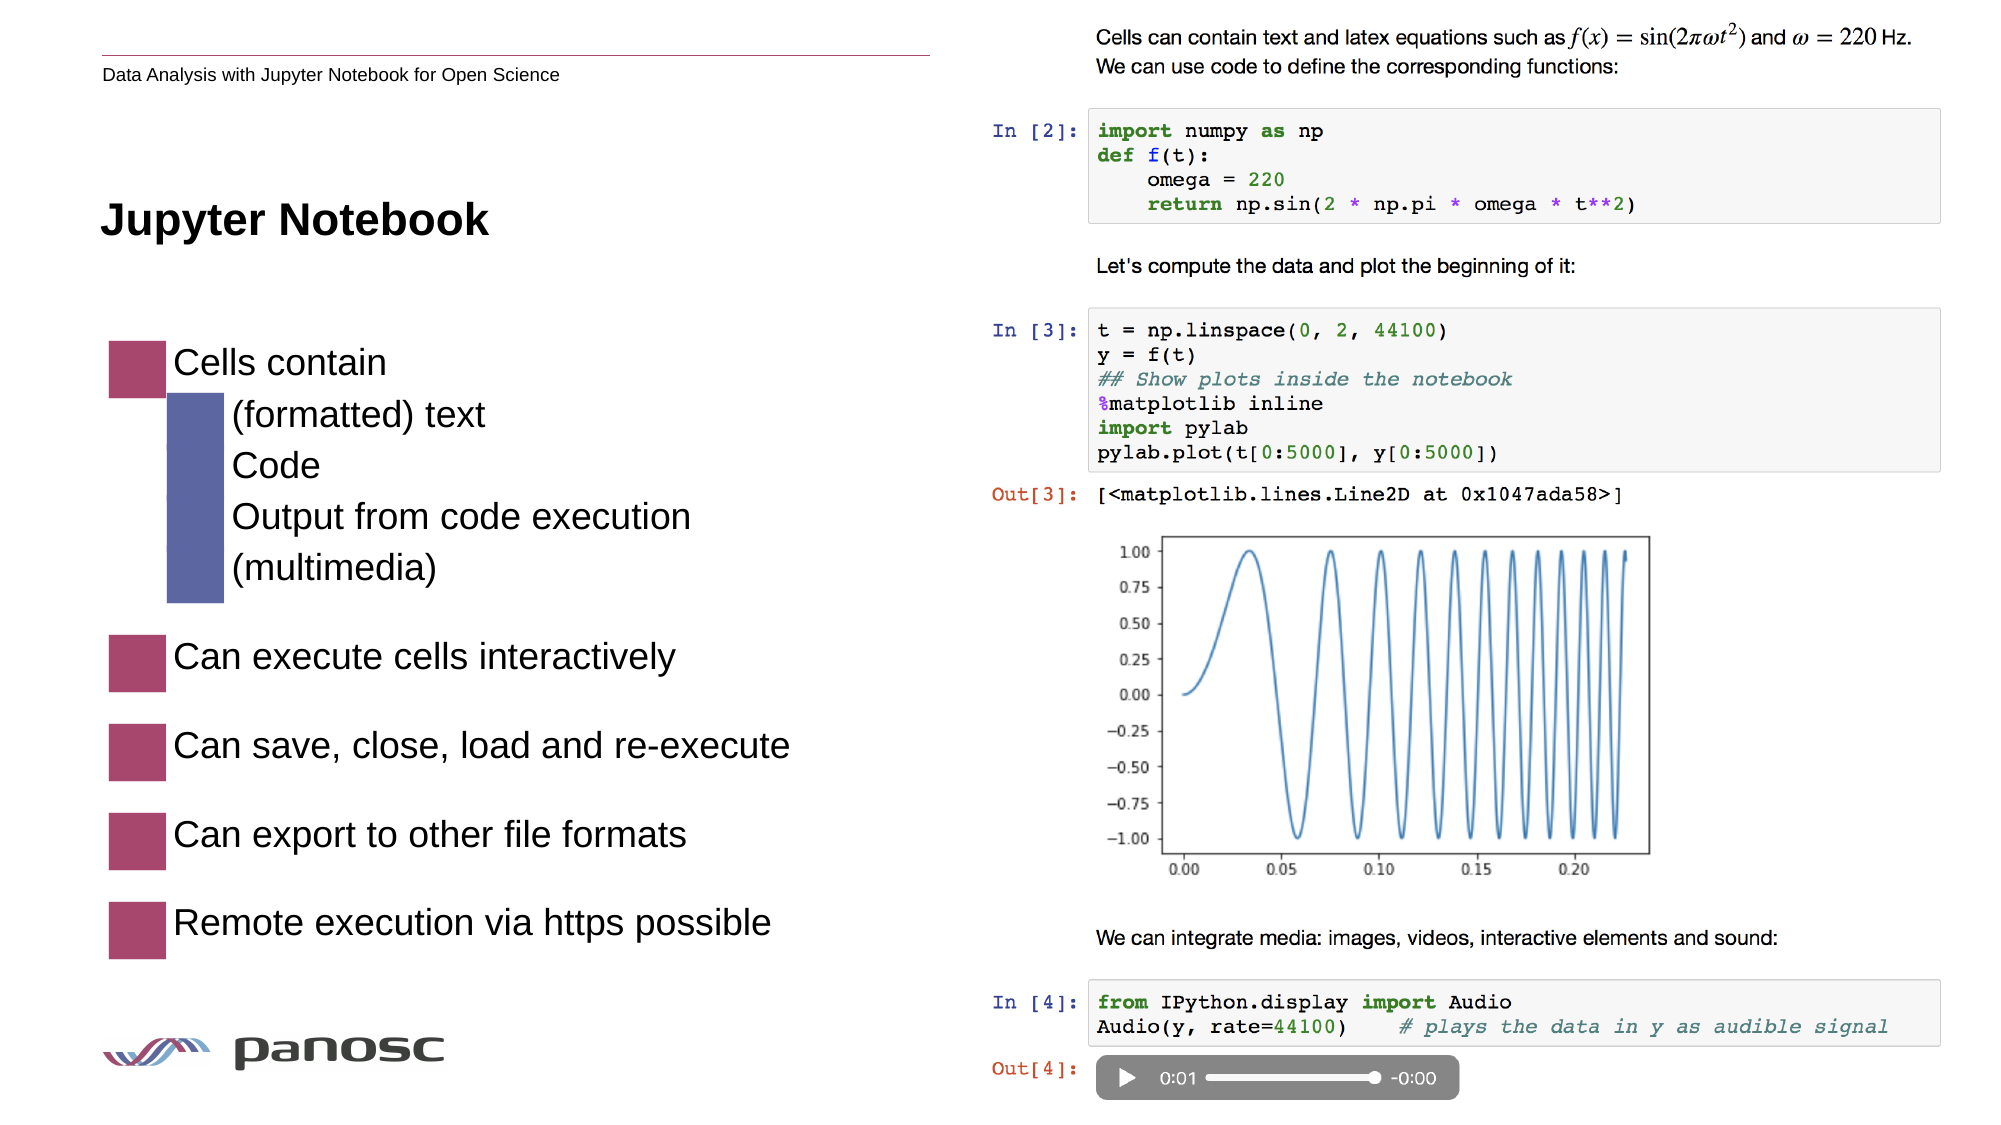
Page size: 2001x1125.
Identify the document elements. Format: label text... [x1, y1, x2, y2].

picture [100, 1037, 213, 1068]
title Jupyter Notebook [100, 116, 929, 245]
list Cells contain (formatted) text Code Output from code execution (multimedia) Can execute cells interactively Can save, close, load and re-execute Can export to other file formats Remote execution via https possible [102, 332, 929, 970]
picture [929, 0, 1963, 1125]
picture [231, 1033, 449, 1072]
